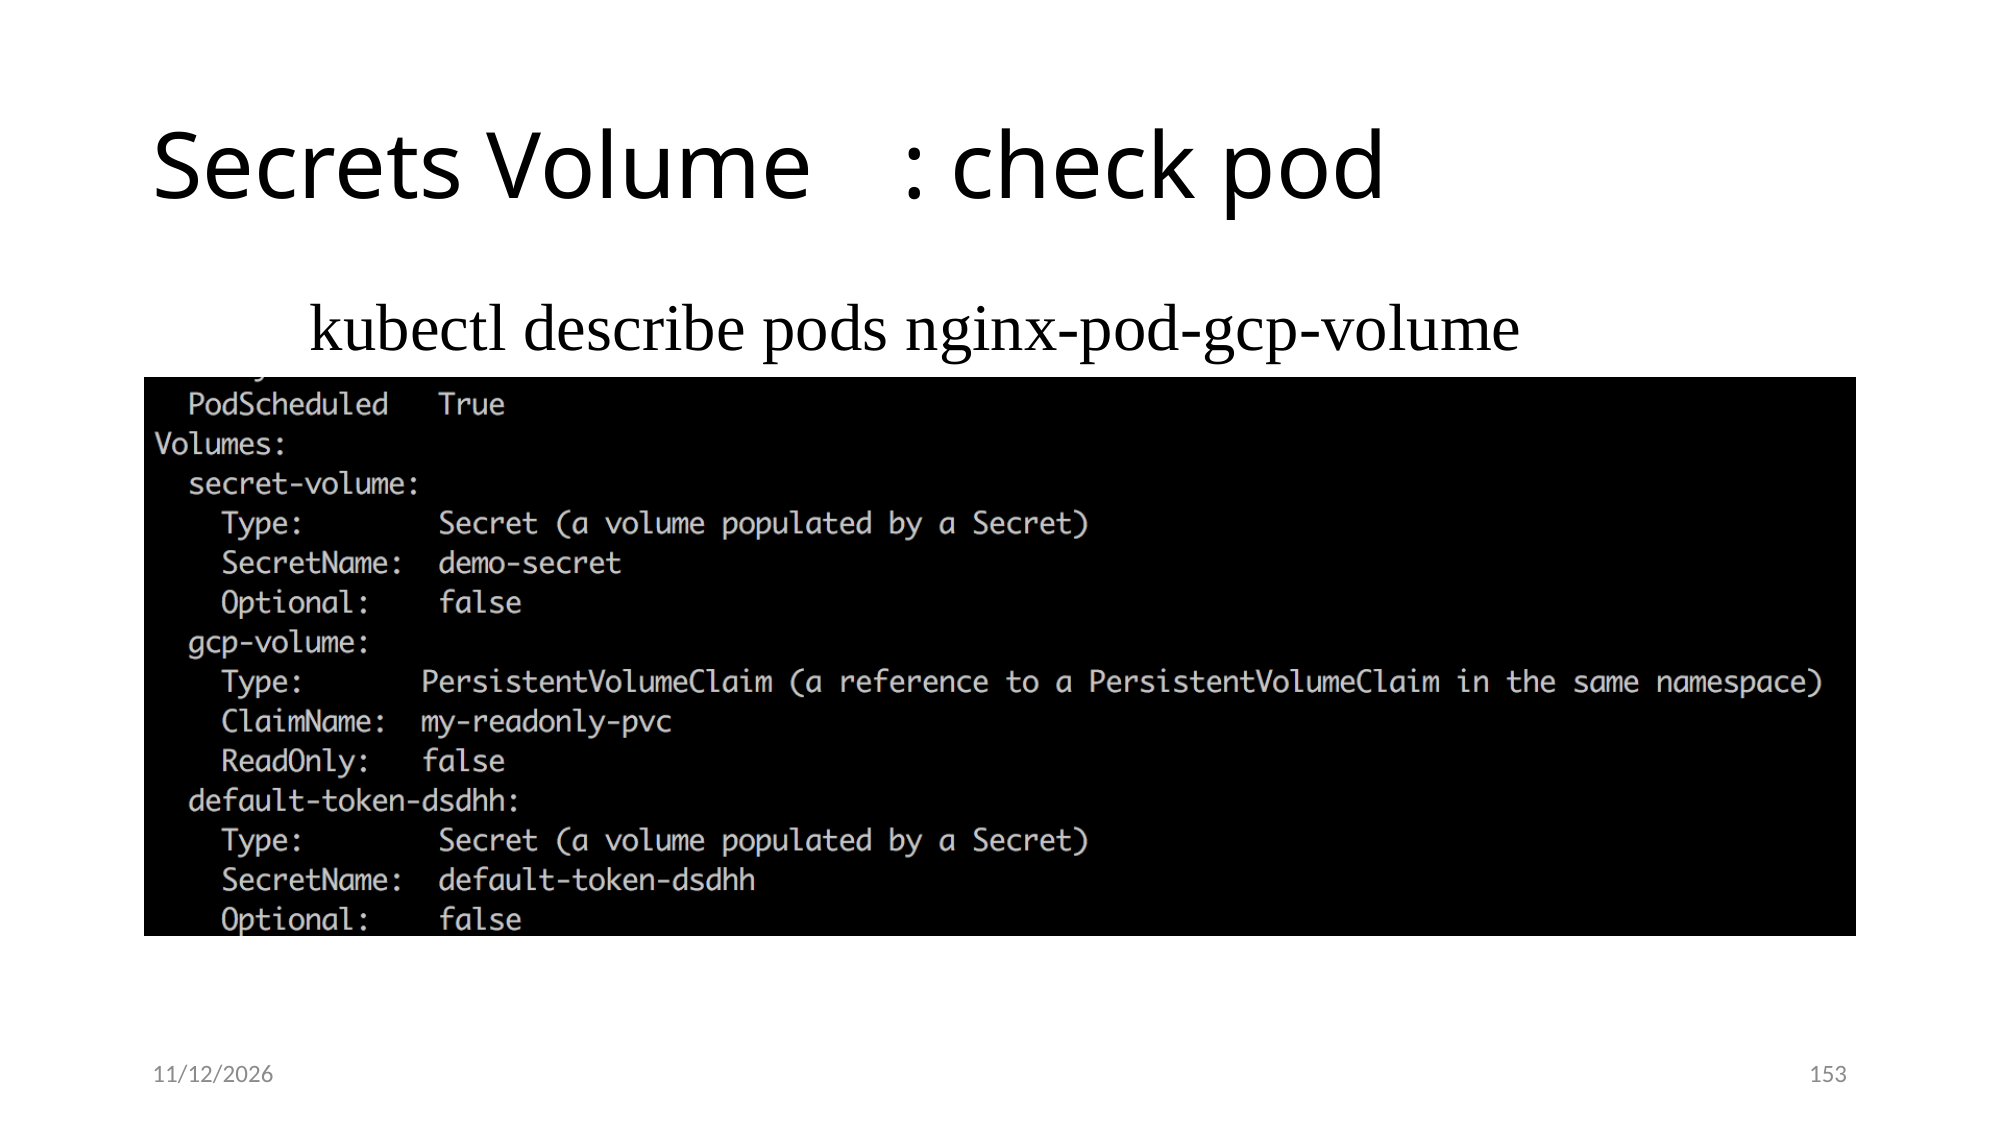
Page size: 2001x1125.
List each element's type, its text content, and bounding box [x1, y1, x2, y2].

title Secrets Volume : check pod [137, 59, 1863, 278]
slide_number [137, 1042, 588, 1103]
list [144, 377, 1856, 936]
slide_number 153 [1412, 1042, 1863, 1103]
text_box kubectl describe pods nginx-pod-gcp-volume [295, 276, 1540, 372]
